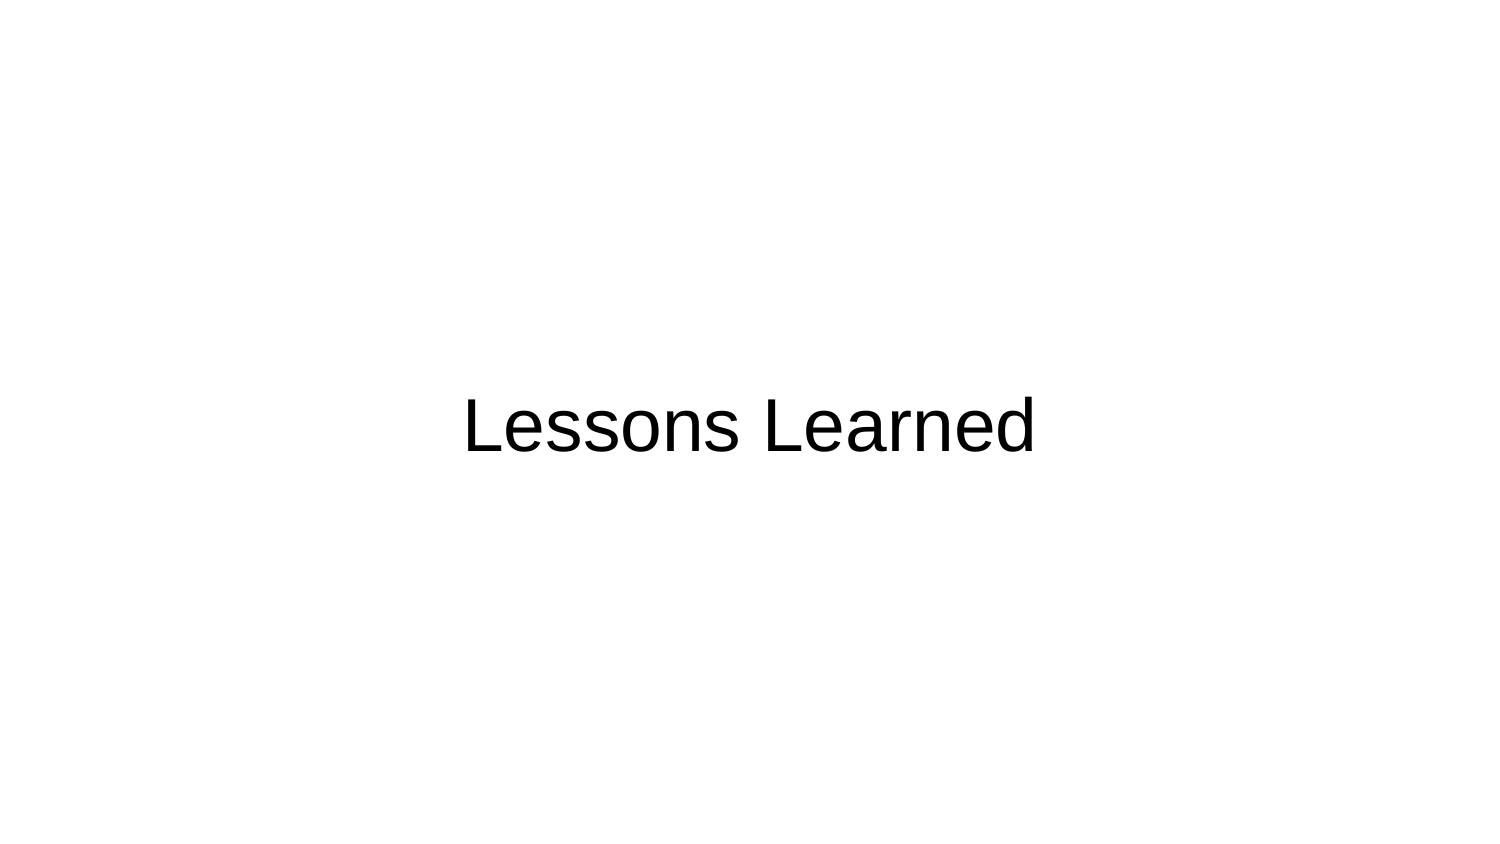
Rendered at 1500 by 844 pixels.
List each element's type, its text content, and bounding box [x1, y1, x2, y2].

title Lessons Learned [51, 352, 1449, 491]
